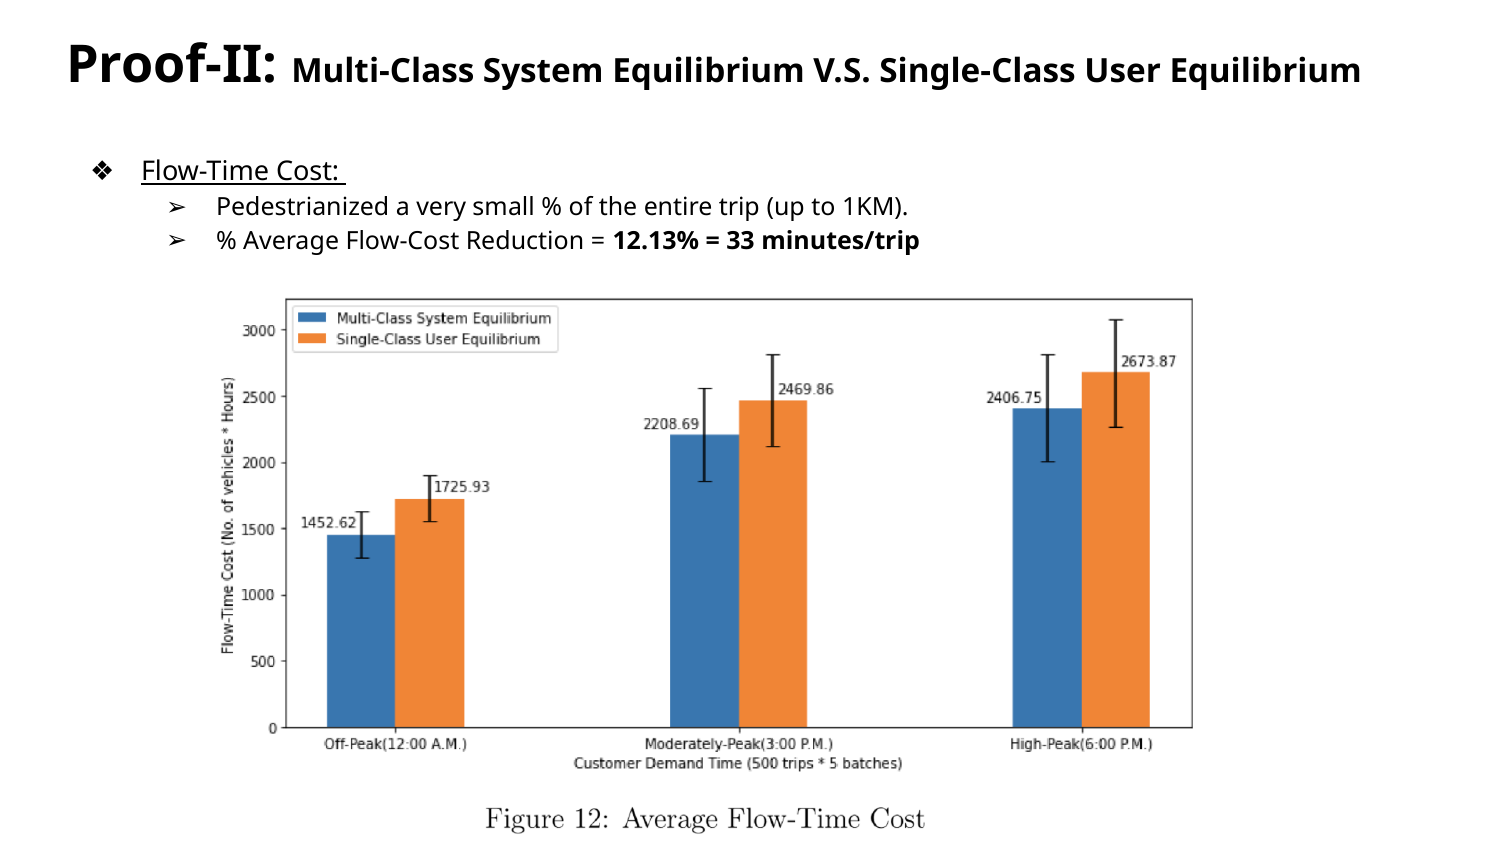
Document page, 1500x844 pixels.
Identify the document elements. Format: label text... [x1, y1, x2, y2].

picture [208, 292, 1205, 844]
title Proof-II: Multi-Class System Equilibrium V.S. Single-Class User Equilibrium [51, 15, 1449, 133]
list Flow-Time Cost: Pedestrianized a very small % of the entire trip (up to 1KM). % Average Flow-Cost Reduction = 12.13% = 33 minutes/trip [51, 133, 1449, 750]
